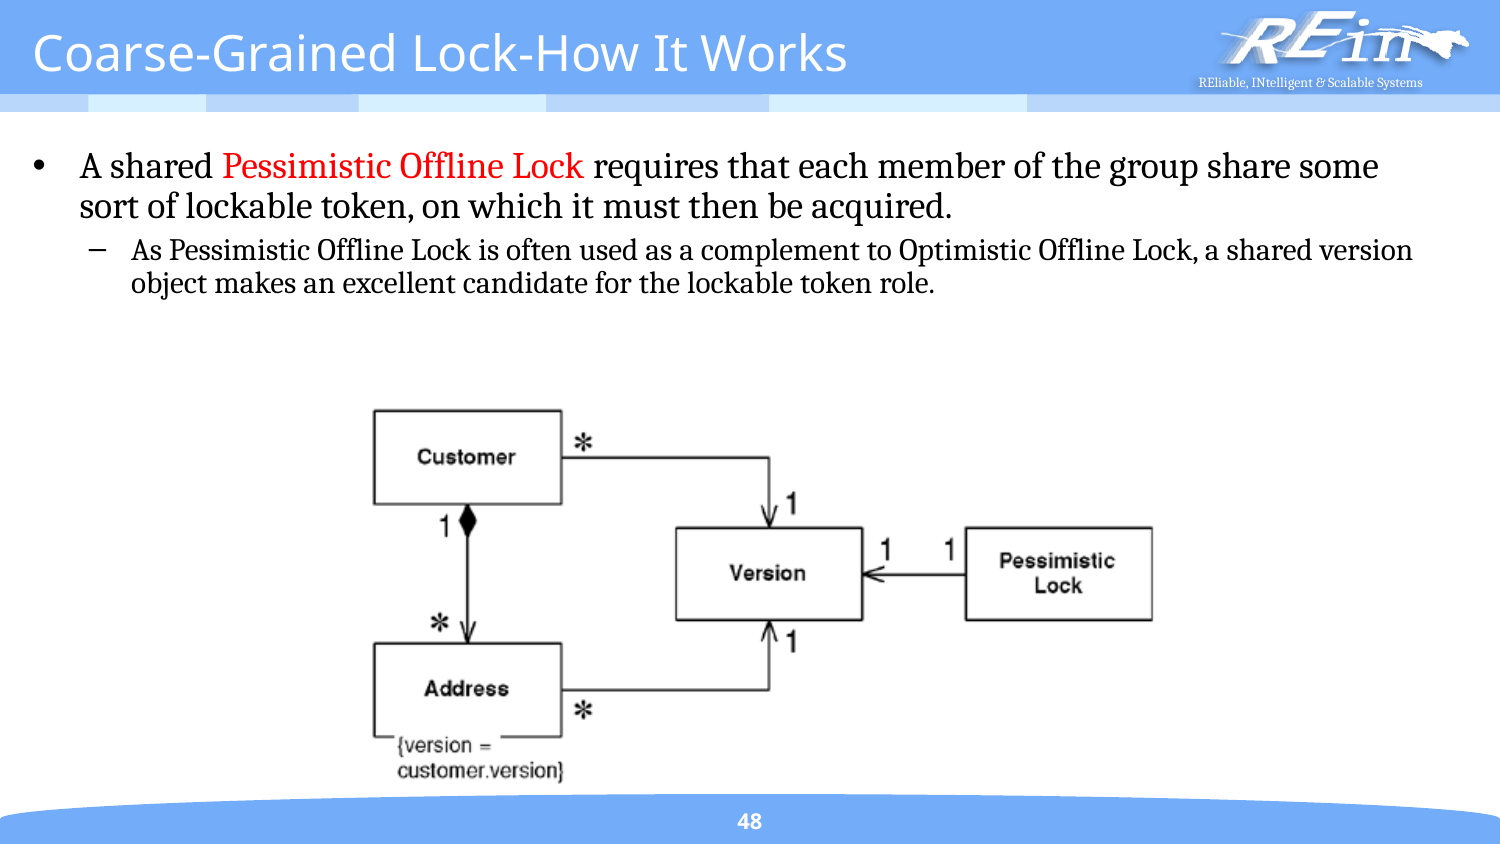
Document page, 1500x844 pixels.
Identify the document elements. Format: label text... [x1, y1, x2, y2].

slide_number 48 [667, 802, 833, 842]
title Coarse-Grained Lock-How It Works [17, 17, 1136, 86]
picture [365, 402, 1161, 787]
list A shared Pessimistic Offline Lock requires that each member of the group share some sort of lockable token, on which it must then be acquired. As Pessimistic Offline Lock is often used as a complement to Optimistic Offline Lock, a shared version object makes an excellent candidate for the lockable token role. [17, 138, 1459, 786]
